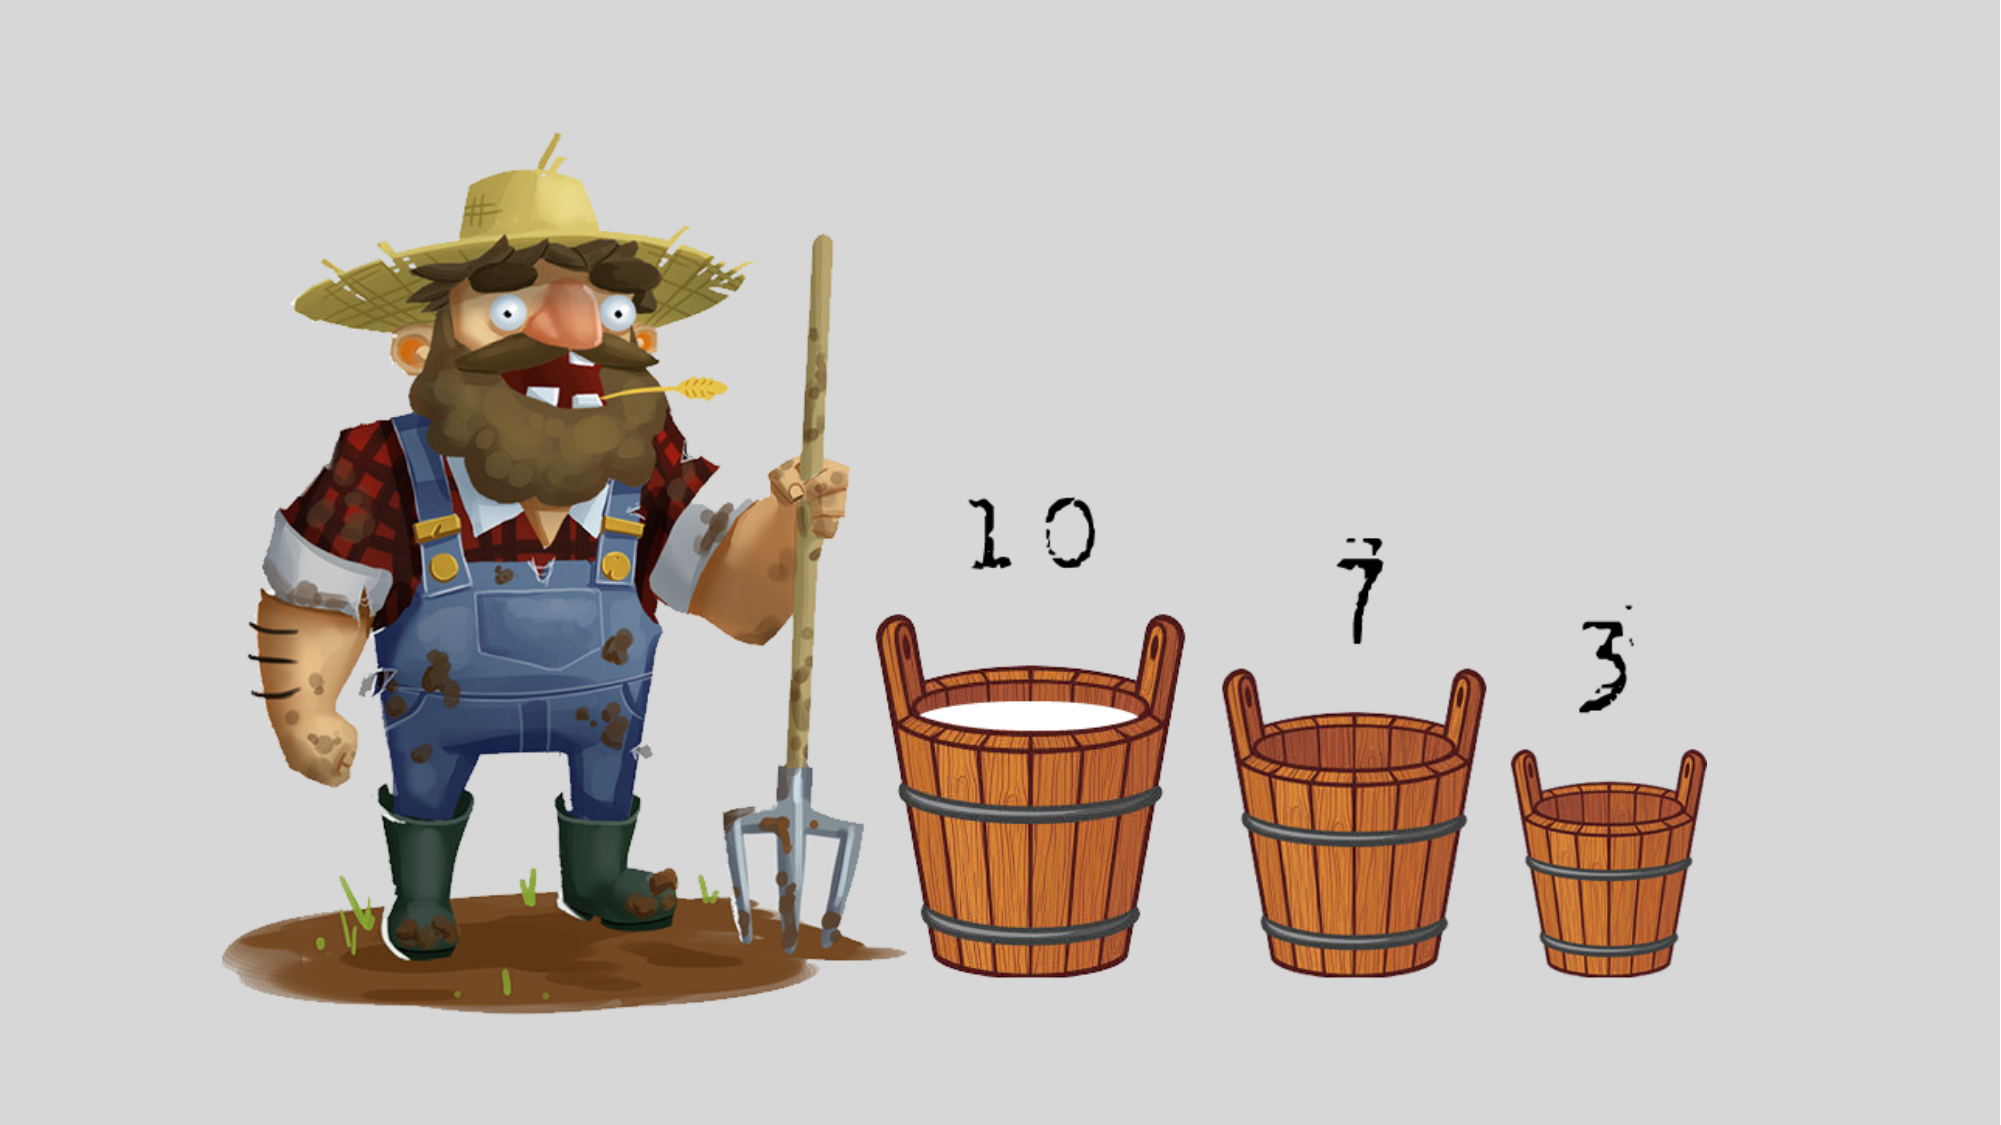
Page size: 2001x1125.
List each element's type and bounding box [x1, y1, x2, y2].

picture [221, 132, 1707, 1015]
